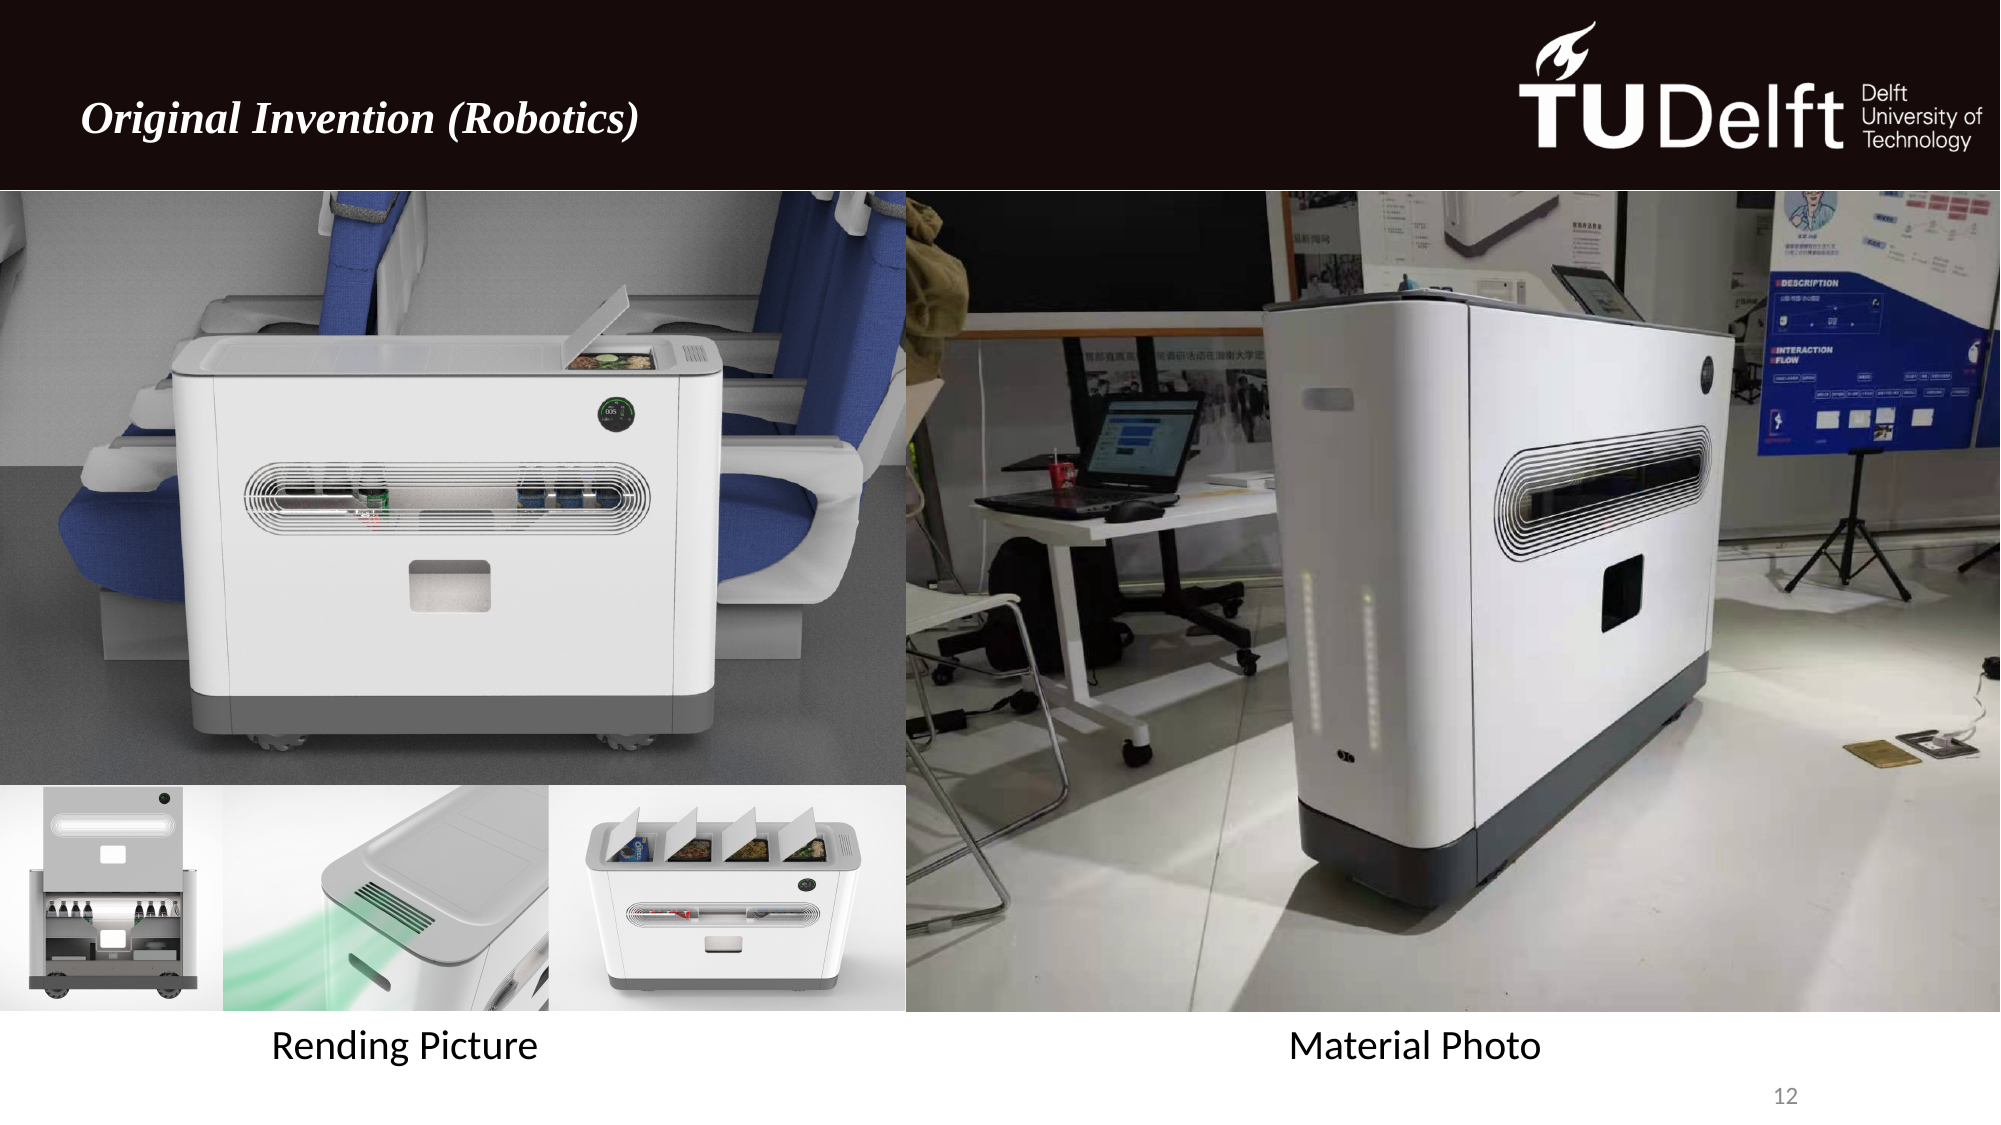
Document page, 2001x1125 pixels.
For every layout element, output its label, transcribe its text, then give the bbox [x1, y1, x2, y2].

text_box Material Photo [1067, 1012, 1773, 1076]
text_box [0, 0, 2000, 191]
slide_number 12 [1363, 1065, 1814, 1125]
text_box Original Invention (Robotics) [65, 80, 1518, 151]
picture [0, 191, 2000, 1012]
picture [1518, 20, 1983, 152]
text_box Rending Picture [256, 1011, 650, 1076]
